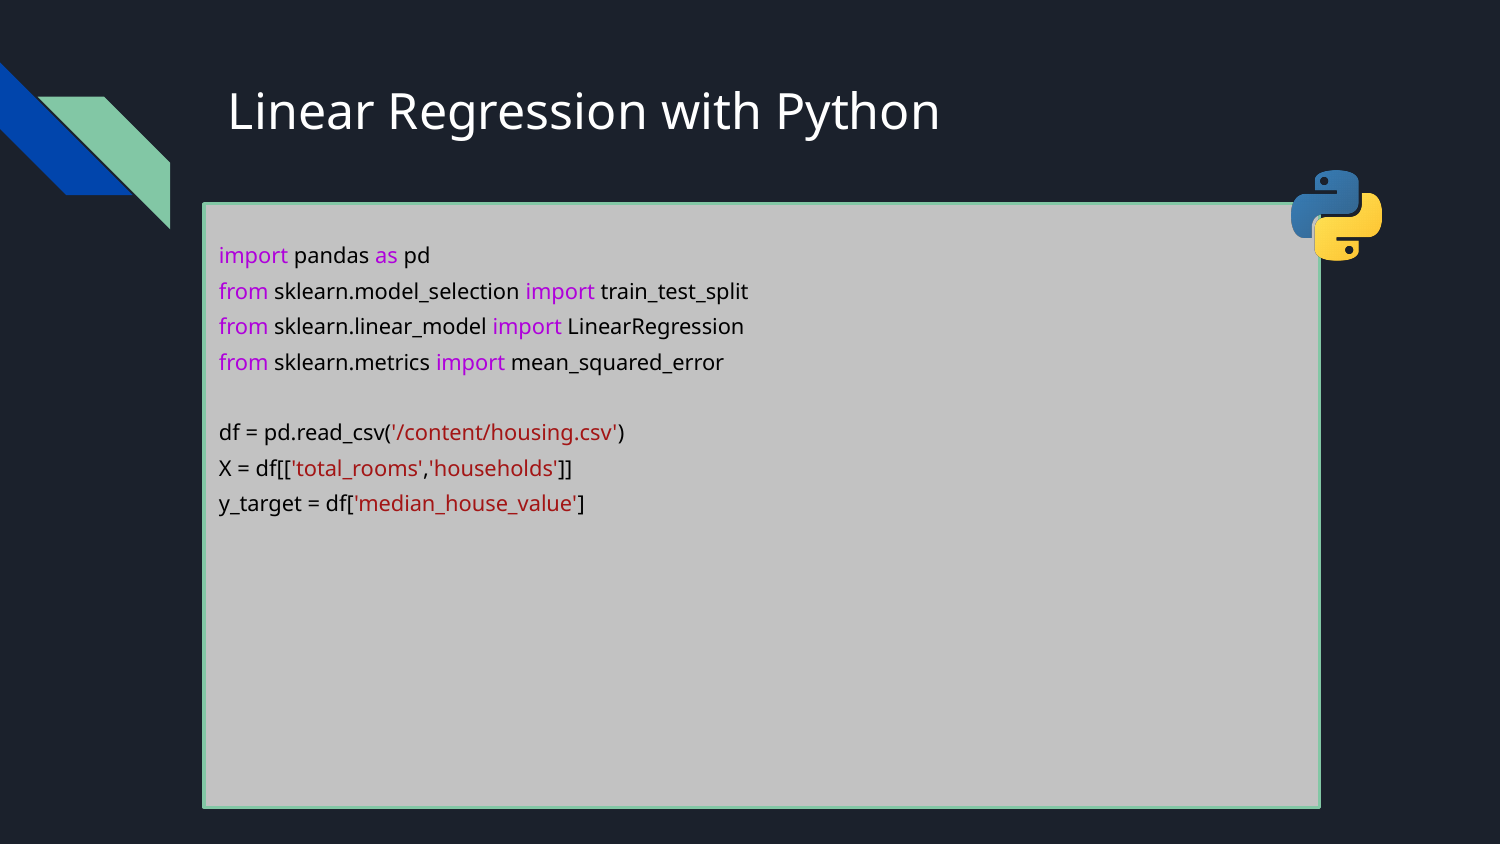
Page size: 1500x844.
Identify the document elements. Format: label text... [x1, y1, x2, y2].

picture [1290, 170, 1382, 261]
title Linear Regression with Python [212, 64, 1368, 203]
text_box import pandas as pd from sklearn.model_selection import train_test_split from sklearn.linear_model import LinearRegression from sklearn.metrics import mean_squared_error df = pd.read_csv('/content/housing.csv') X = df[['total_rooms','households']] y_target = df['median_house_value'] [203, 203, 1320, 808]
